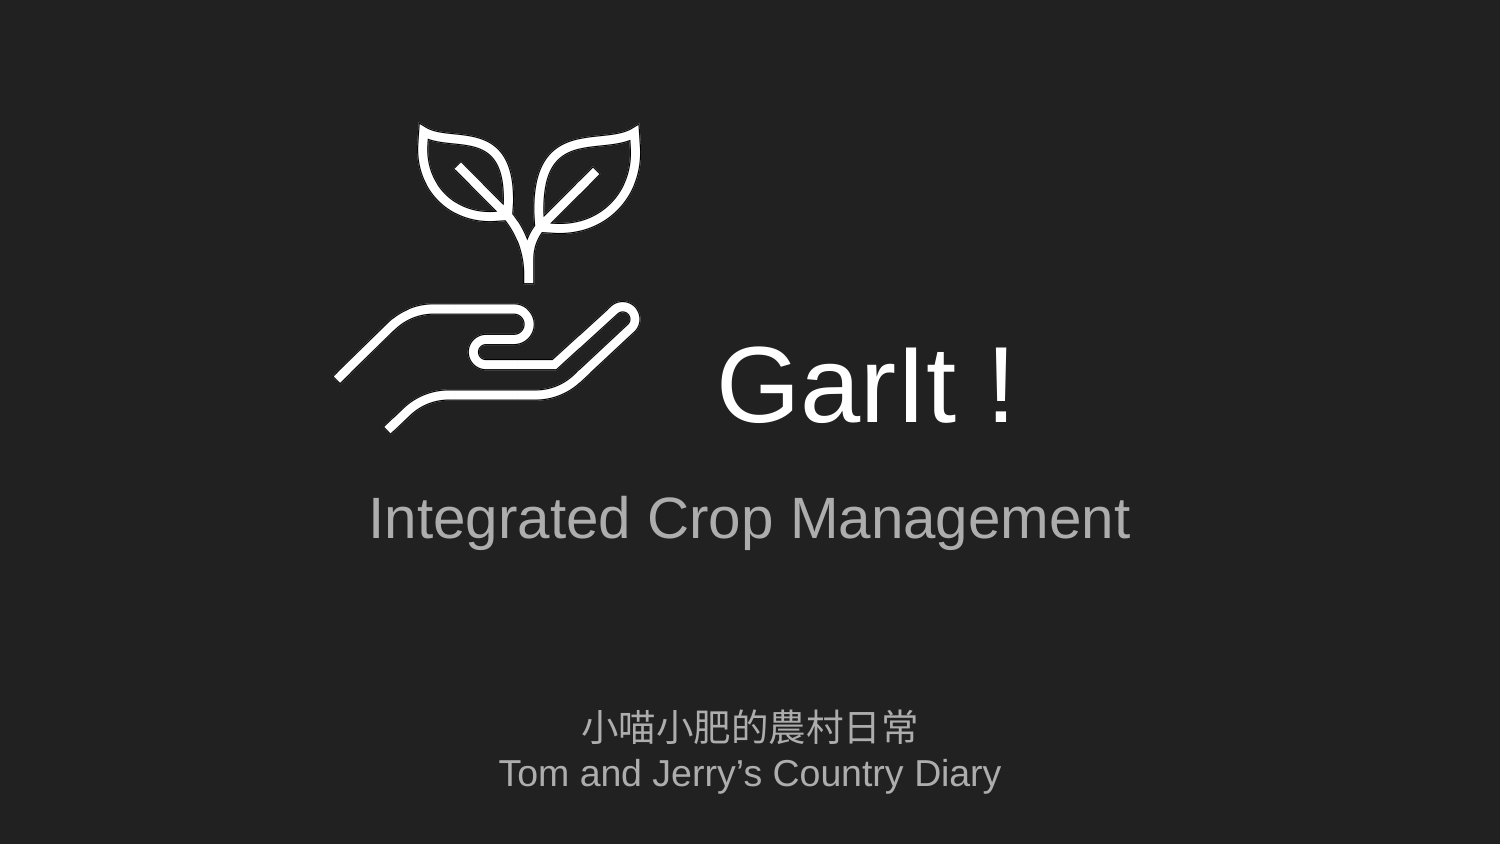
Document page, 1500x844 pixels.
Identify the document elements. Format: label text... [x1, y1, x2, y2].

text_box 小喵小肥的農村日常 Tom and Jerry’s Country Diary [421, 688, 1078, 807]
picture [331, 121, 641, 435]
text_box Integrated Crop Management [51, 464, 1449, 595]
text_box GarIt ! [454, 122, 1279, 459]
